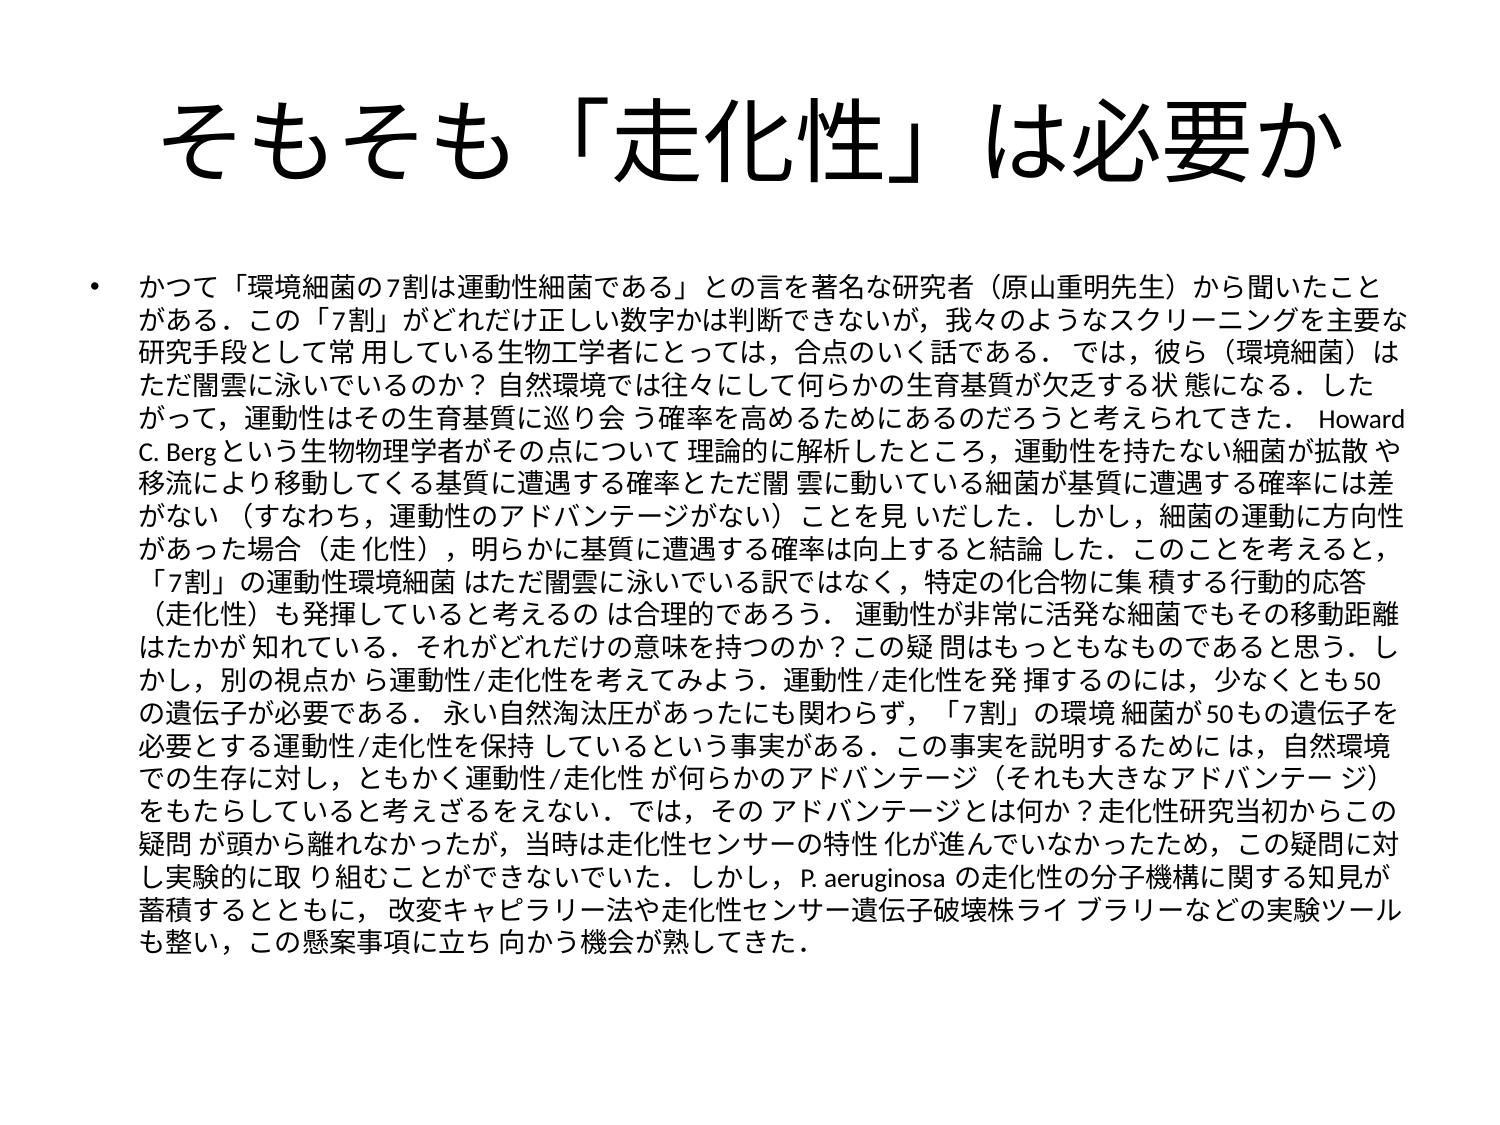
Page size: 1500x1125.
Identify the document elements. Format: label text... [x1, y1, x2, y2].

title そもそも「走化性」は必要か [75, 45, 1425, 233]
list かつて「環境細菌の7割は運動性細菌である」との言を著名な研究者（原山重明先生）から聞いたことがある．この「7割」がどれだけ正しい数字かは判断できないが，我々のようなスクリーニングを主要な研究手段として常 用している生物工学者にとっては，合点のいく話である． では，彼ら（環境細菌）はただ闇雲に泳いでいるのか？ 自然環境では往々にして何らかの生育基質が欠乏する状 態になる．したがって，運動性はその生育基質に巡り会 う確率を高めるためにあるのだろうと考えられてきた． Howard C. Bergという生物物理学者がその点について 理論的に解析したところ，運動性を持たない細菌が拡散 や移流により移動してくる基質に遭遇する確率とただ闇 雲に動いている細菌が基質に遭遇する確率には差がない （すなわち，運動性のアドバンテージがない）ことを見 いだした．しかし，細菌の運動に方向性があった場合（走 化性），明らかに基質に遭遇する確率は向上すると結論 した．このことを考えると，「7割」の運動性環境細菌 はただ闇雲に泳いでいる訳ではなく，特定の化合物に集 積する行動的応答（走化性）も発揮していると考えるの は合理的であろう． 運動性が非常に活発な細菌でもその移動距離はたかが 知れている．それがどれだけの意味を持つのか？この疑 問はもっともなものであると思う．しかし，別の視点か ら運動性/走化性を考えてみよう．運動性/走化性を発 揮するのには，少なくとも50の遺伝子が必要である． 永い自然淘汰圧があったにも関わらず，「7割」の環境 細菌が50もの遺伝子を必要とする運動性/走化性を保持 しているという事実がある．この事実を説明するために は，自然環境での生存に対し，ともかく運動性/走化性 が何らかのアドバンテージ（それも大きなアドバンテー ジ）をもたらしていると考えざるをえない．では，その アドバンテージとは何か？走化性研究当初からこの疑問 が頭から離れなかったが，当時は走化性センサーの特性 化が進んでいなかったため，この疑問に対し実験的に取 り組むことができないでいた．しかし，P. aeruginosa の走化性の分子機構に関する知見が蓄積するとともに， 改変キャピラリー法や走化性センサー遺伝子破壊株ライ ブラリーなどの実験ツールも整い，この懸案事項に立ち 向かう機会が熟してきた． [75, 262, 1425, 1005]
